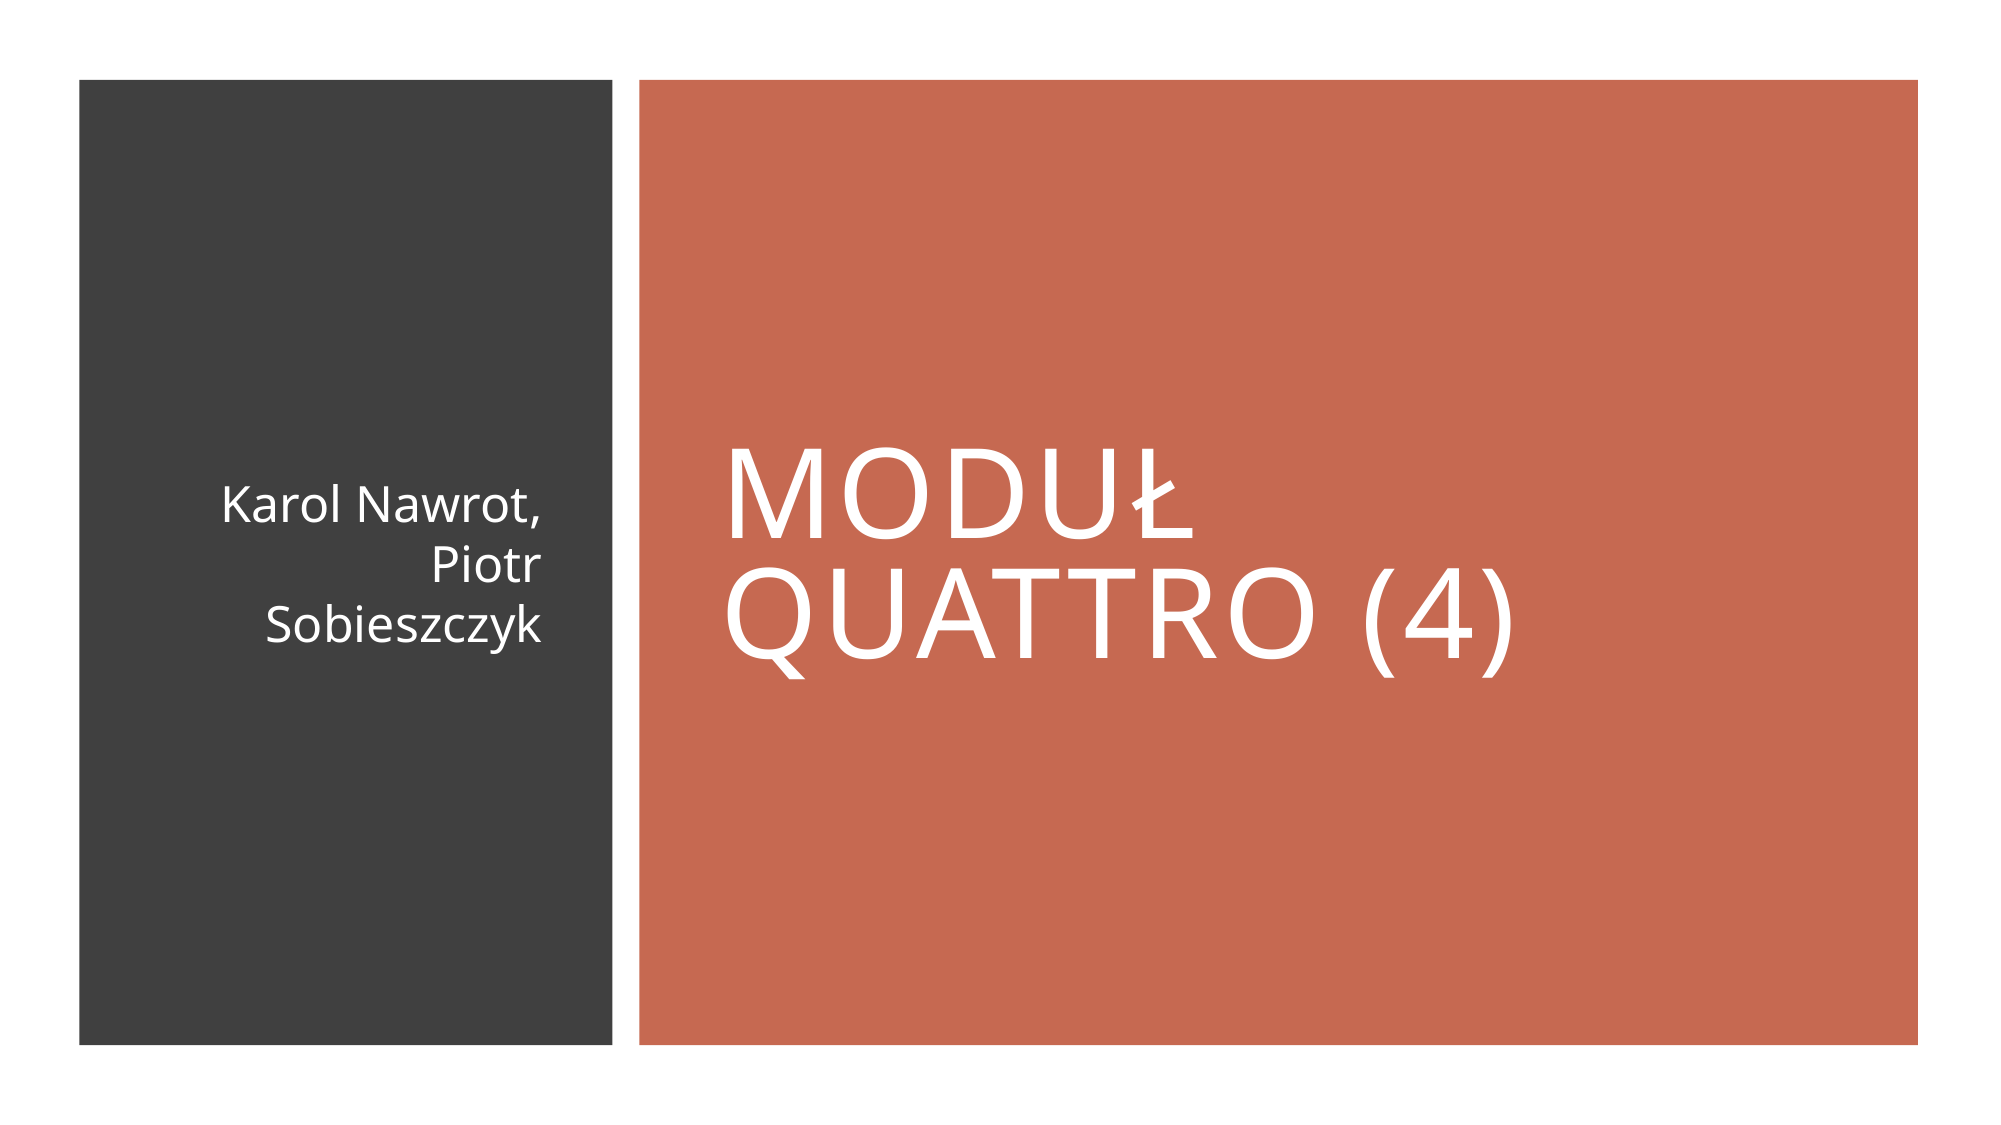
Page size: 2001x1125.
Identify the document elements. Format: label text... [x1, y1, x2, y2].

subtitle Karol Nawrot, Piotr Sobieszczyk [126, 140, 558, 985]
text_box [638, 78, 1919, 1047]
title Moduł quattro (4) [705, 140, 1851, 985]
text_box [78, 78, 614, 1047]
text_box [0, 0, 2000, 1125]
